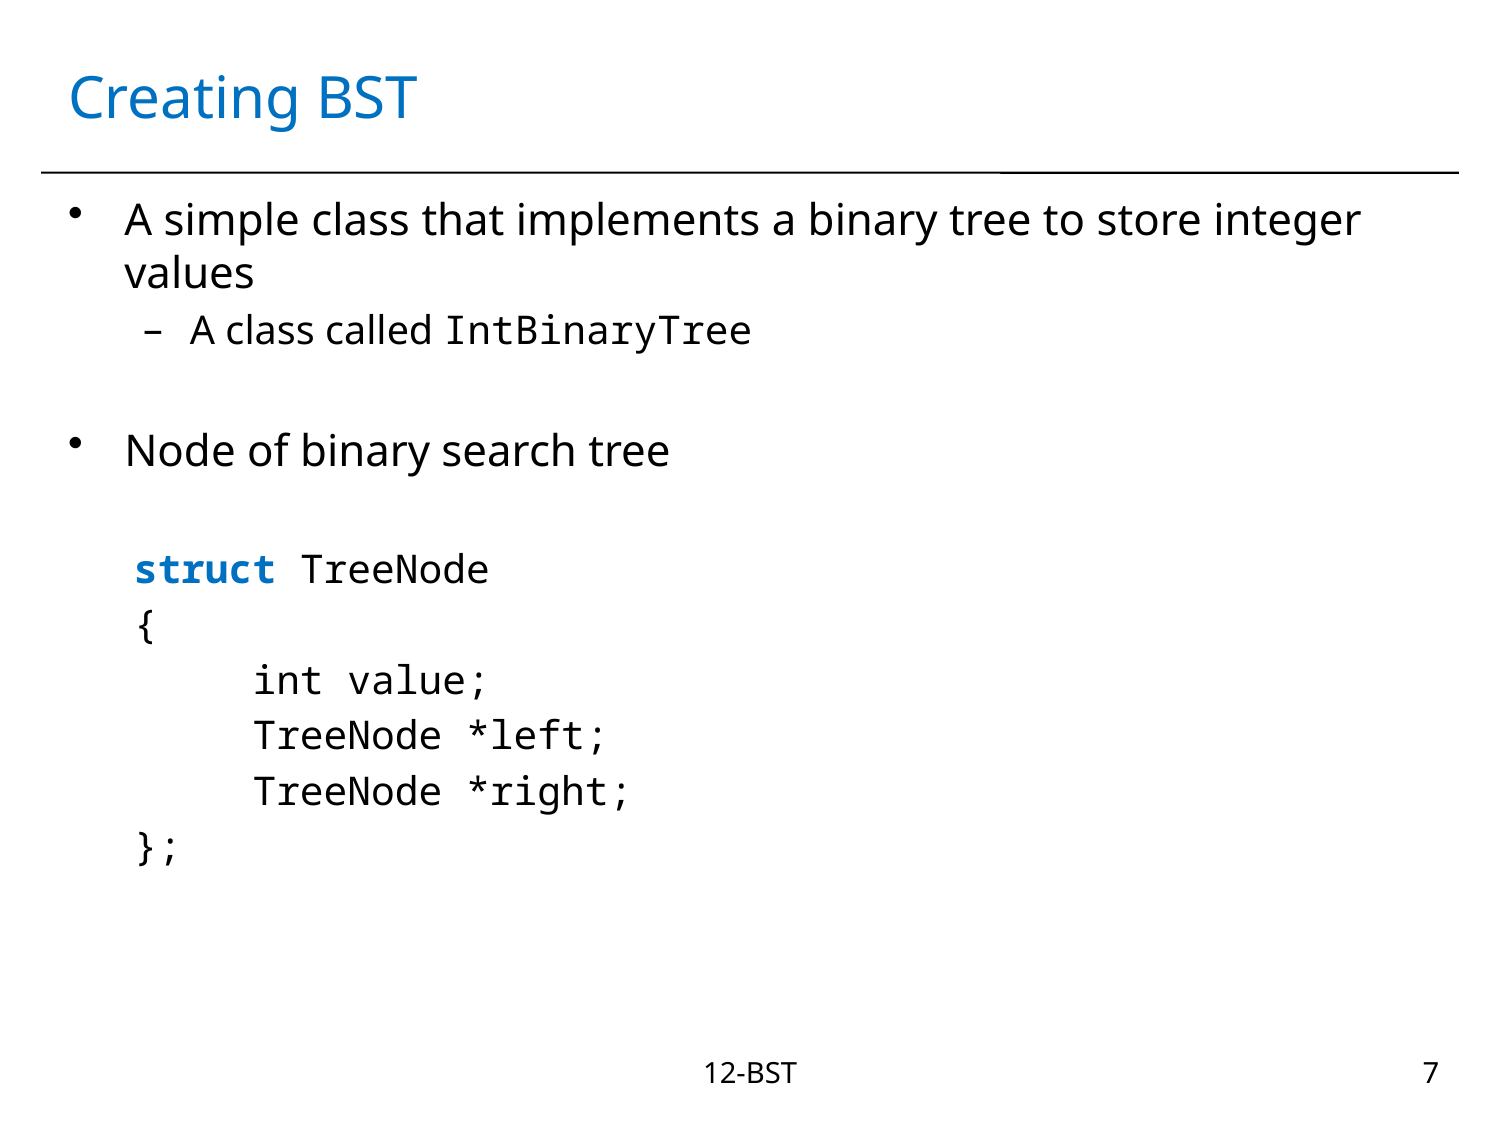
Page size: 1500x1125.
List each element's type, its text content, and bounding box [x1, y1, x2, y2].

list A simple class that implements a binary tree to store integer values A class called IntBinaryTree Node of binary search tree struct TreeNode { int value; TreeNode *left; TreeNode *right; }; [52, 184, 1448, 1024]
title Creating BST [52, 30, 1448, 159]
slide_number 7 [1104, 1046, 1455, 1125]
footer 12-BST [502, 1046, 999, 1125]
